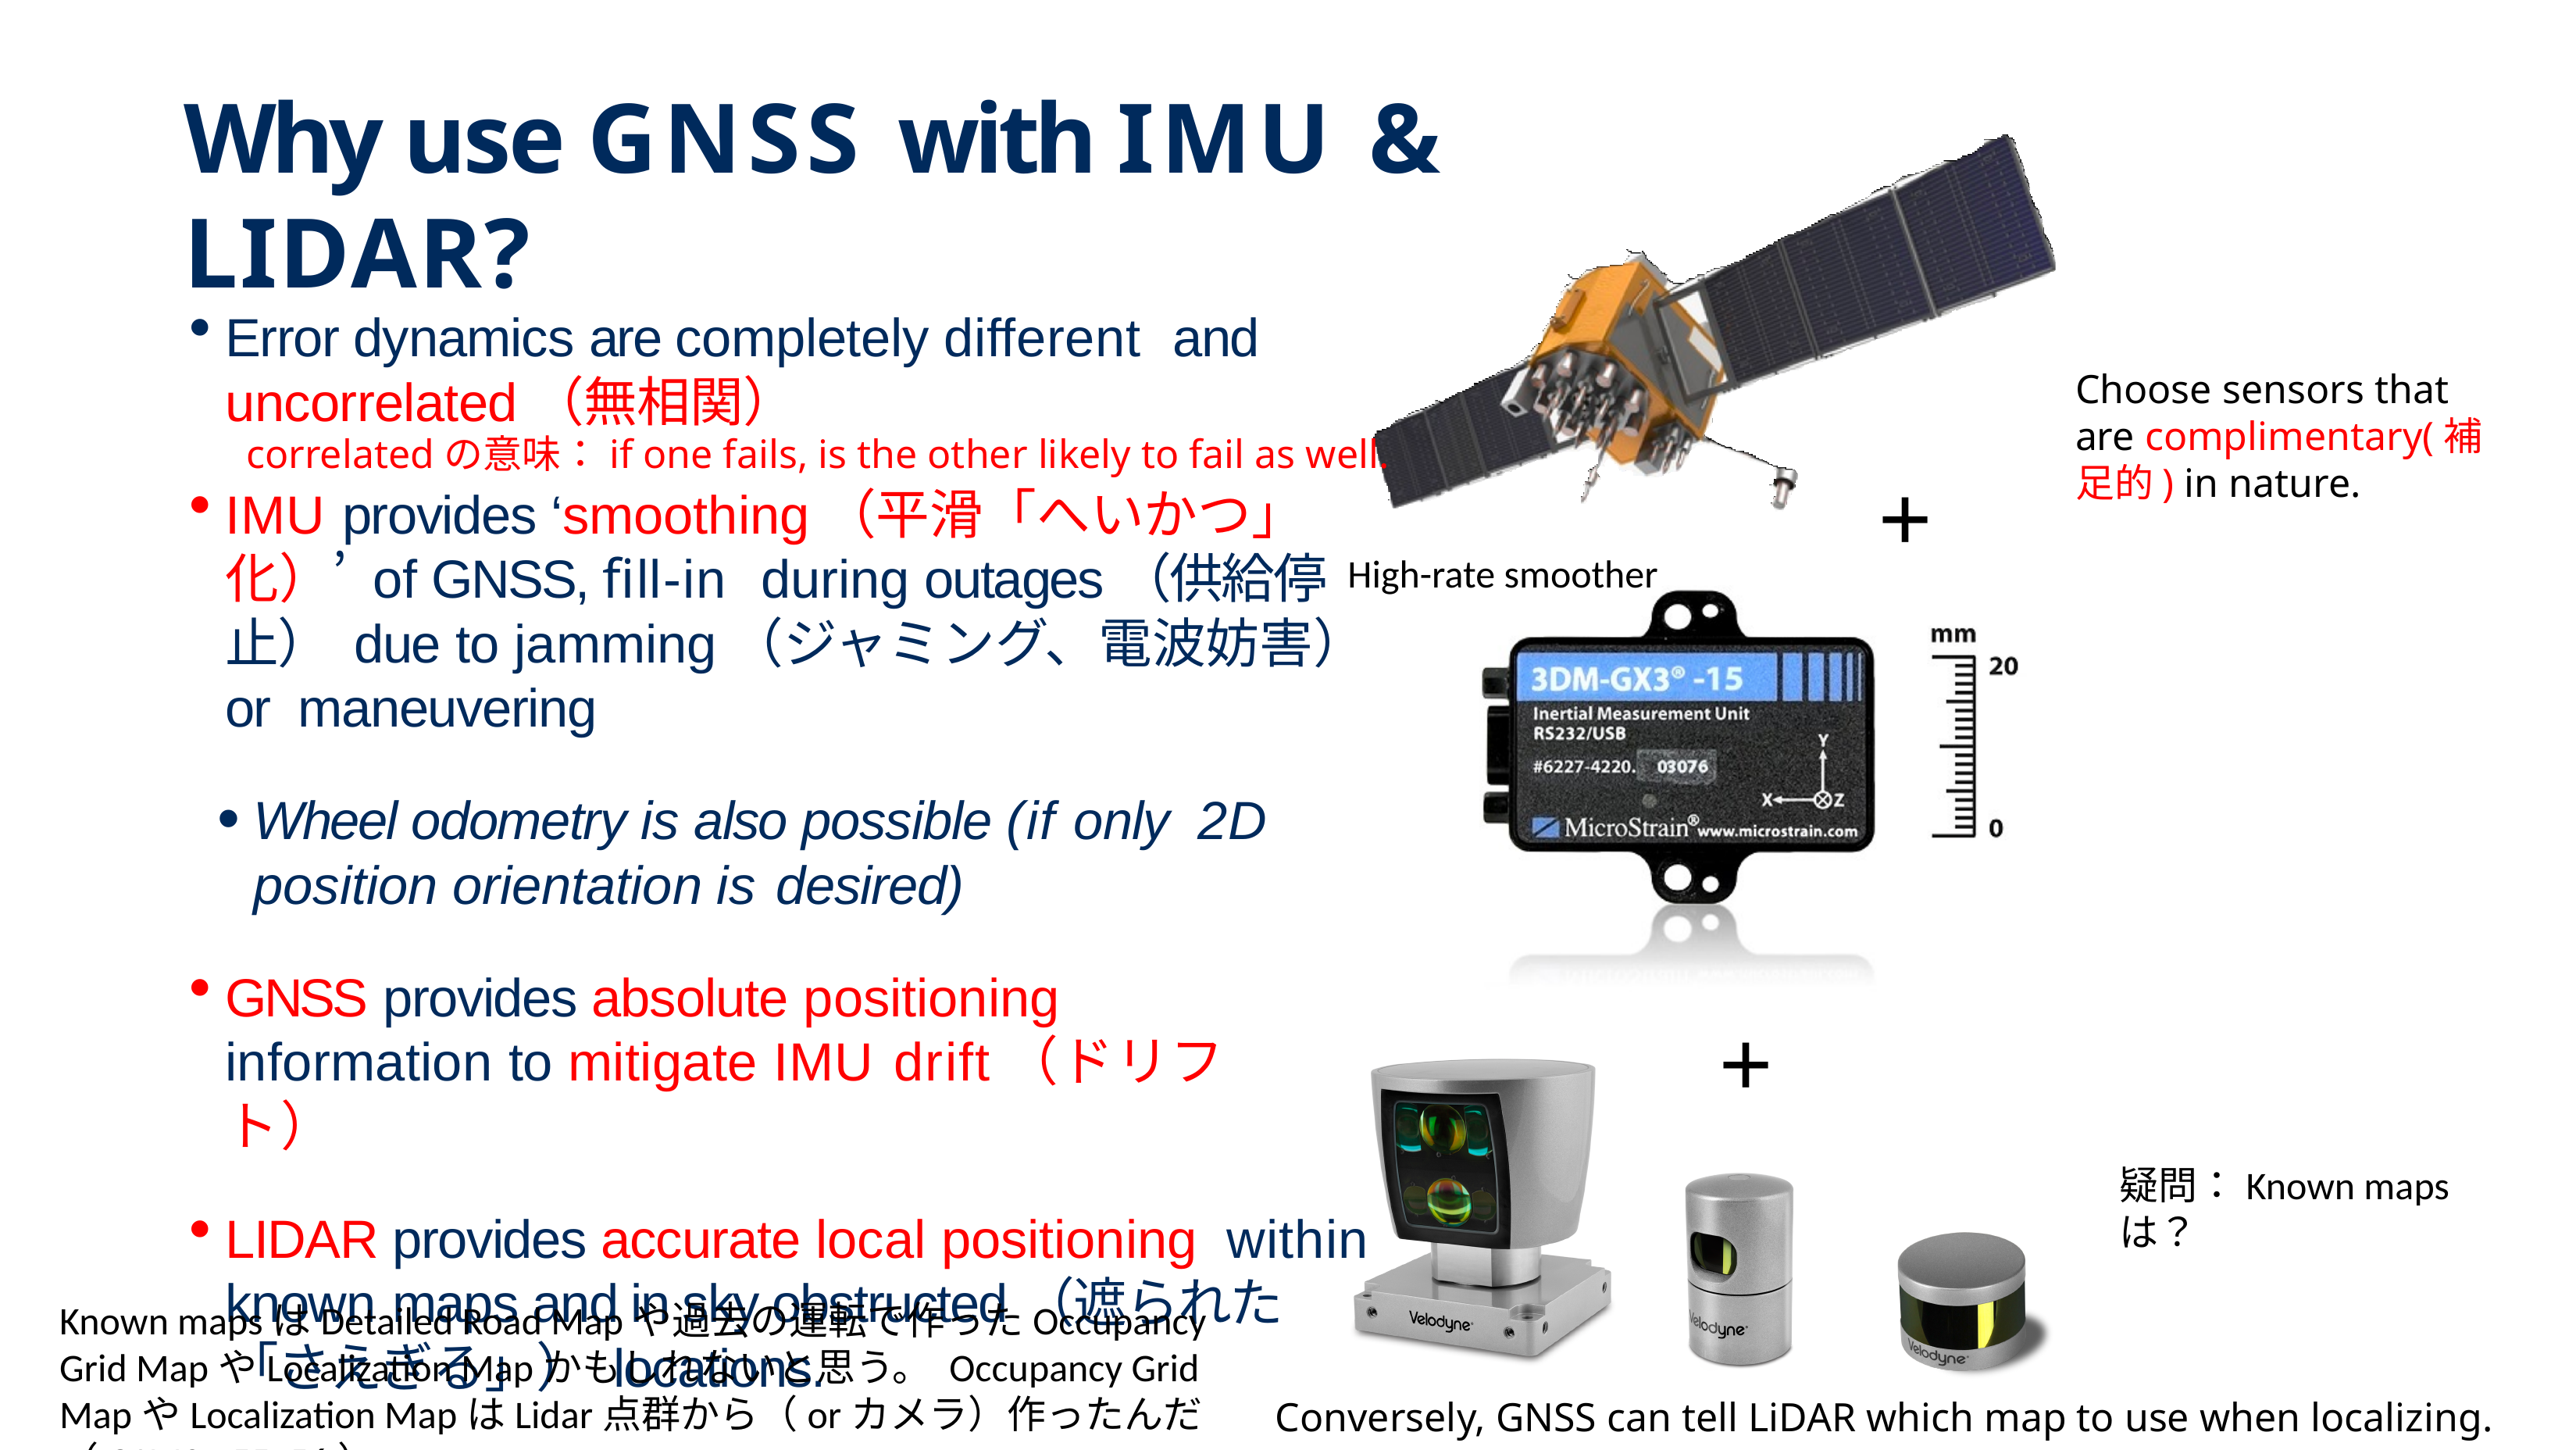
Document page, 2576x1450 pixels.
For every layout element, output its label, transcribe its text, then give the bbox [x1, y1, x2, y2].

text_box [1479, 585, 2027, 992]
text_box 疑問：Known mapsは？ [2107, 1154, 2468, 1260]
title Why use GNSS with IMU & LIDAR? [182, 74, 1678, 320]
text_box [1349, 1059, 1617, 1367]
text_box [1897, 1232, 2055, 1380]
text_box + [1876, 453, 1936, 571]
text_box Choose sensors that are complimentary(補足的) in nature. [2064, 358, 2499, 511]
text_box + [1717, 999, 1775, 1117]
text_box Known mapsはDetailed Road Mapや過去の運転で作ったOccupancy Grid MapやLocalization Mapかもしれないと思う。 Occupancy Grid MapやLocalization MapはLidar点群から（orカメラ）作ったんだ（C1M2 p55, 56）。 [48, 1289, 1281, 1450]
text_box correlatedの意味：if one fails, is the other likely to fail as well. [234, 423, 1412, 483]
text_box Conversely, GNSS can tell LiDAR which map to use when localizing. [1263, 1386, 2516, 1445]
text_box Error dynamics are completely different and uncorrelated（無相関） IMU provides ‘smoothing（平滑「へいかつ」化）’ of GNSS, fill-in during outages（供給停止） due to jamming（ジャミング、電波妨害） or maneuvering Wheel odometry is also possible (if only 2D position orientation is desired) GNSS provides absolute positioning information to mitigate IMU drift（ドリフト） LIDAR provides accurate local positioning within known maps and in sky obstructed（遮られた「さえぎる」） locations. [184, 302, 1379, 1386]
text_box [1685, 1173, 1794, 1373]
text_box [1371, 131, 2056, 512]
text_box High-rate smoother [1336, 542, 1674, 602]
